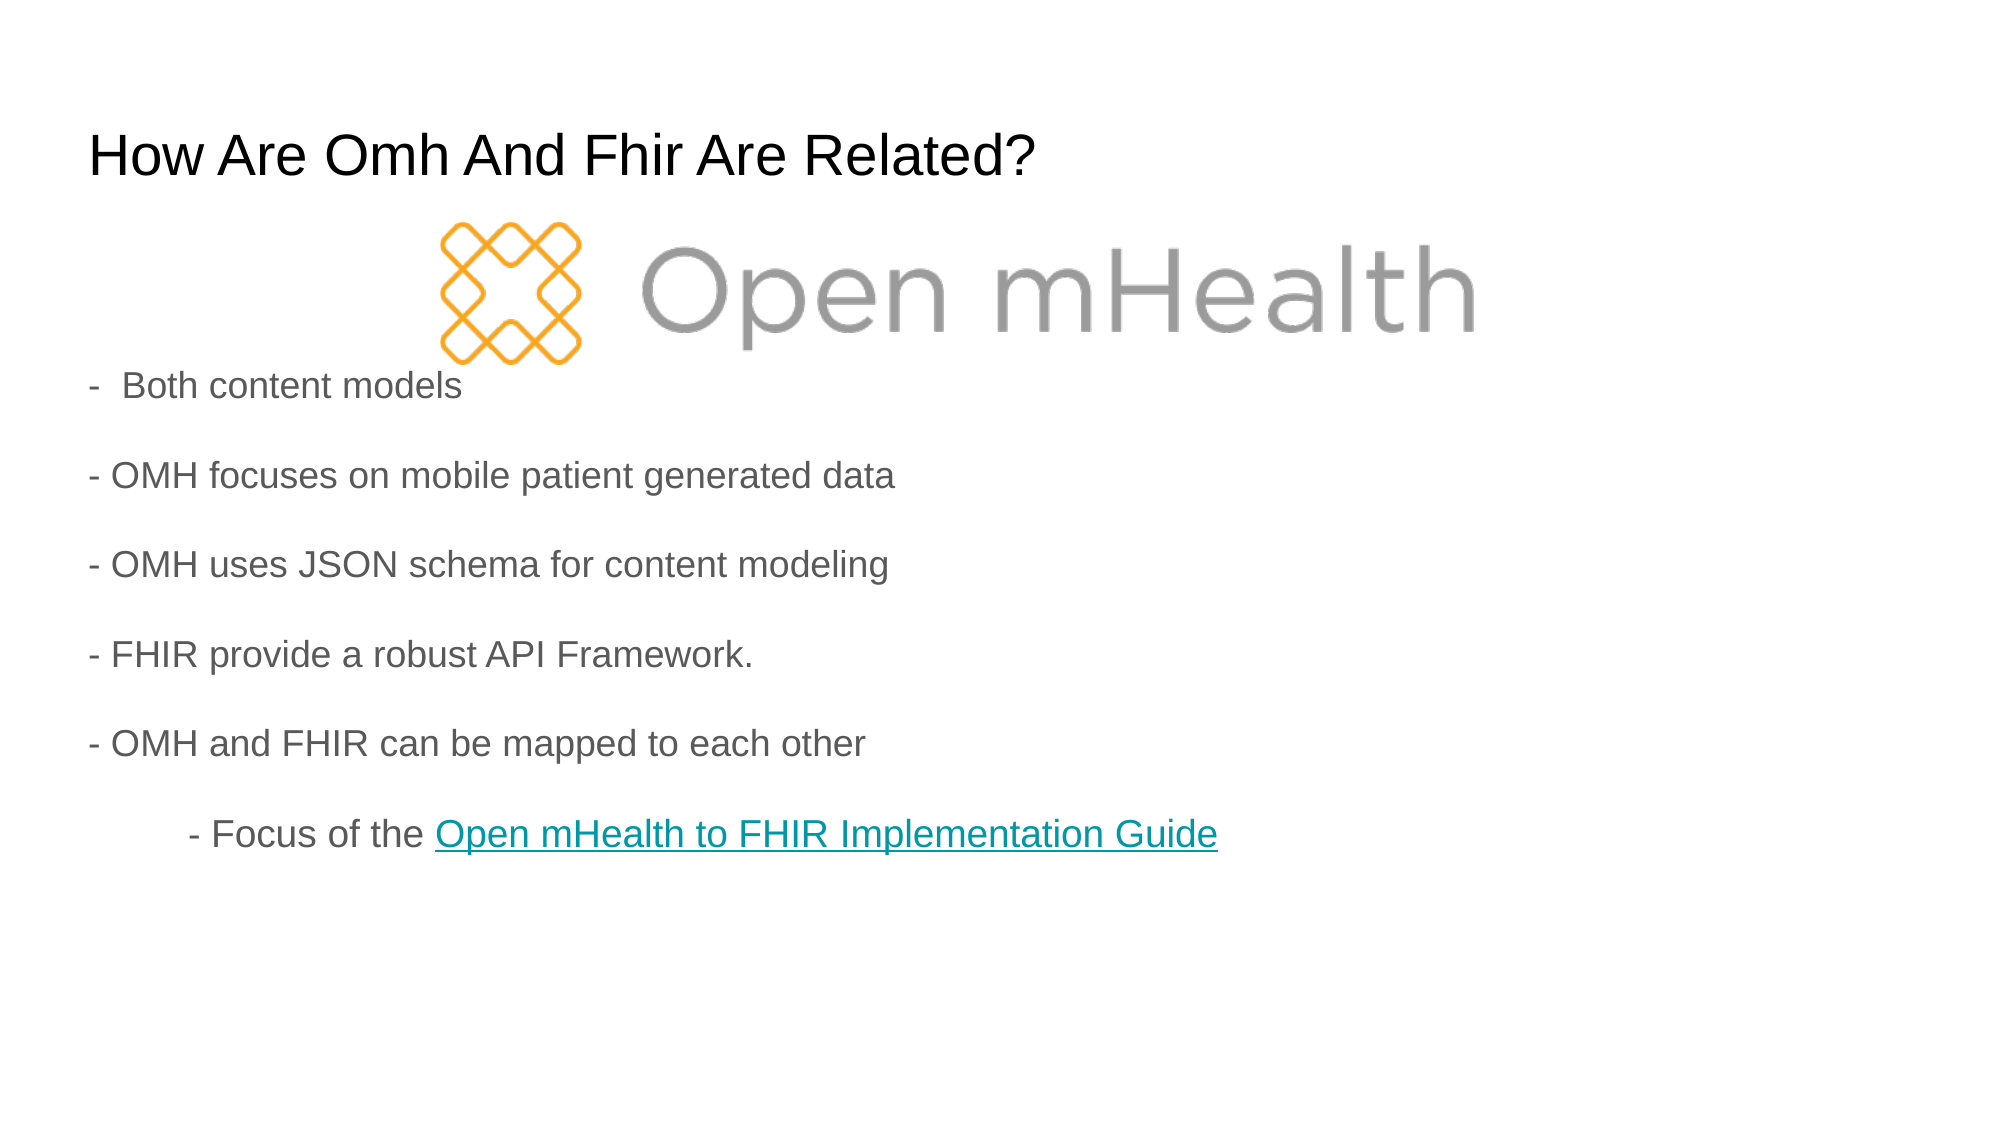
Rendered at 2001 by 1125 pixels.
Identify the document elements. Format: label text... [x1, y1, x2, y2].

picture [440, 222, 1475, 366]
list - Both content models - OMH focuses on mobile patient generated data - OMH uses JSON schema for content modeling - FHIR provide a robust API Framework. - OMH and FHIR can be mapped to each other - Focus of the Open mHealth to FHIR Implementation Guide [68, 252, 1932, 1000]
title How Are Omh And Fhir Are Related? [68, 97, 1932, 223]
